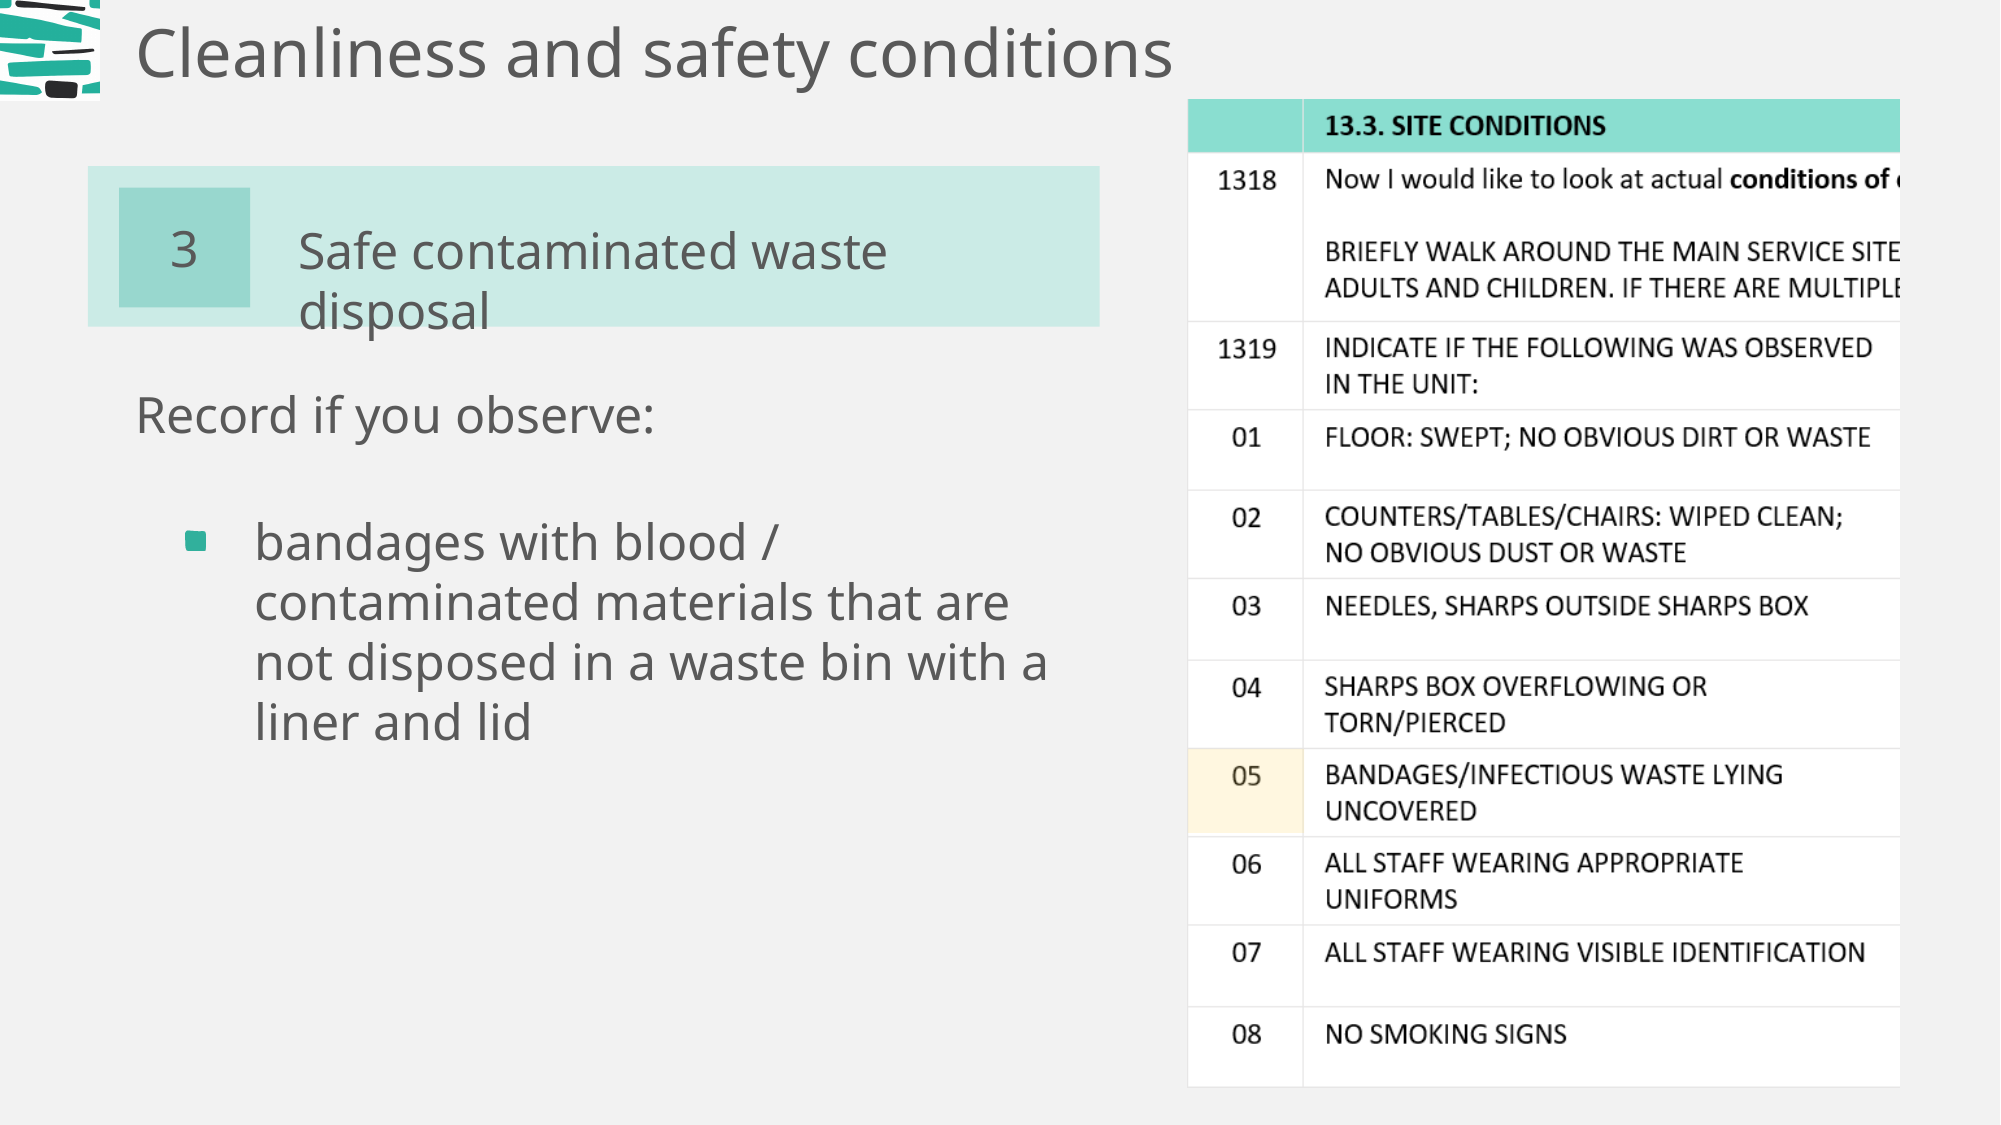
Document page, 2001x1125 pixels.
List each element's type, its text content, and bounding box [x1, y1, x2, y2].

text_box bandages with blood / contaminated materials that are not disposed in a waste bin with a liner and lid [239, 502, 1100, 758]
picture [185, 530, 206, 551]
text_box Record if you observe: [120, 383, 1187, 453]
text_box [0, 0, 1799, 101]
picture [1187, 99, 1900, 1088]
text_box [87, 166, 1100, 327]
